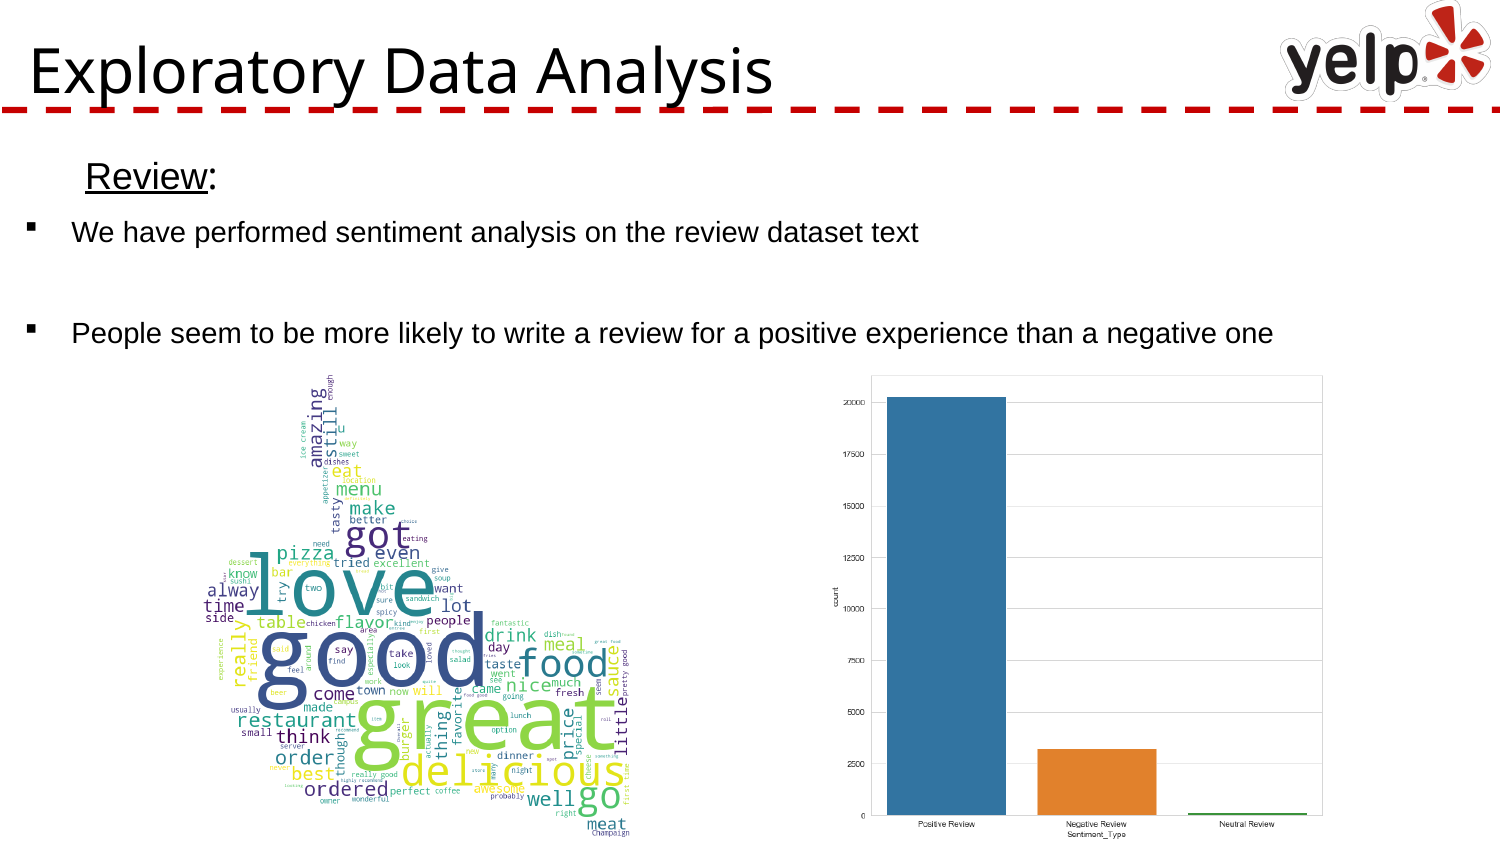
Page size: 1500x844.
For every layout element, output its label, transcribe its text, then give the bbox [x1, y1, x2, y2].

picture [826, 367, 1330, 844]
text_box We have performed sentiment analysis on the review dataset text People seem to be more likely to write a review for a positive experience than a negative one [13, 207, 1404, 684]
picture [153, 367, 631, 844]
picture [1280, 0, 1491, 102]
list Review: [70, 130, 1231, 218]
title Exploratory Data Analysis [13, 16, 858, 111]
